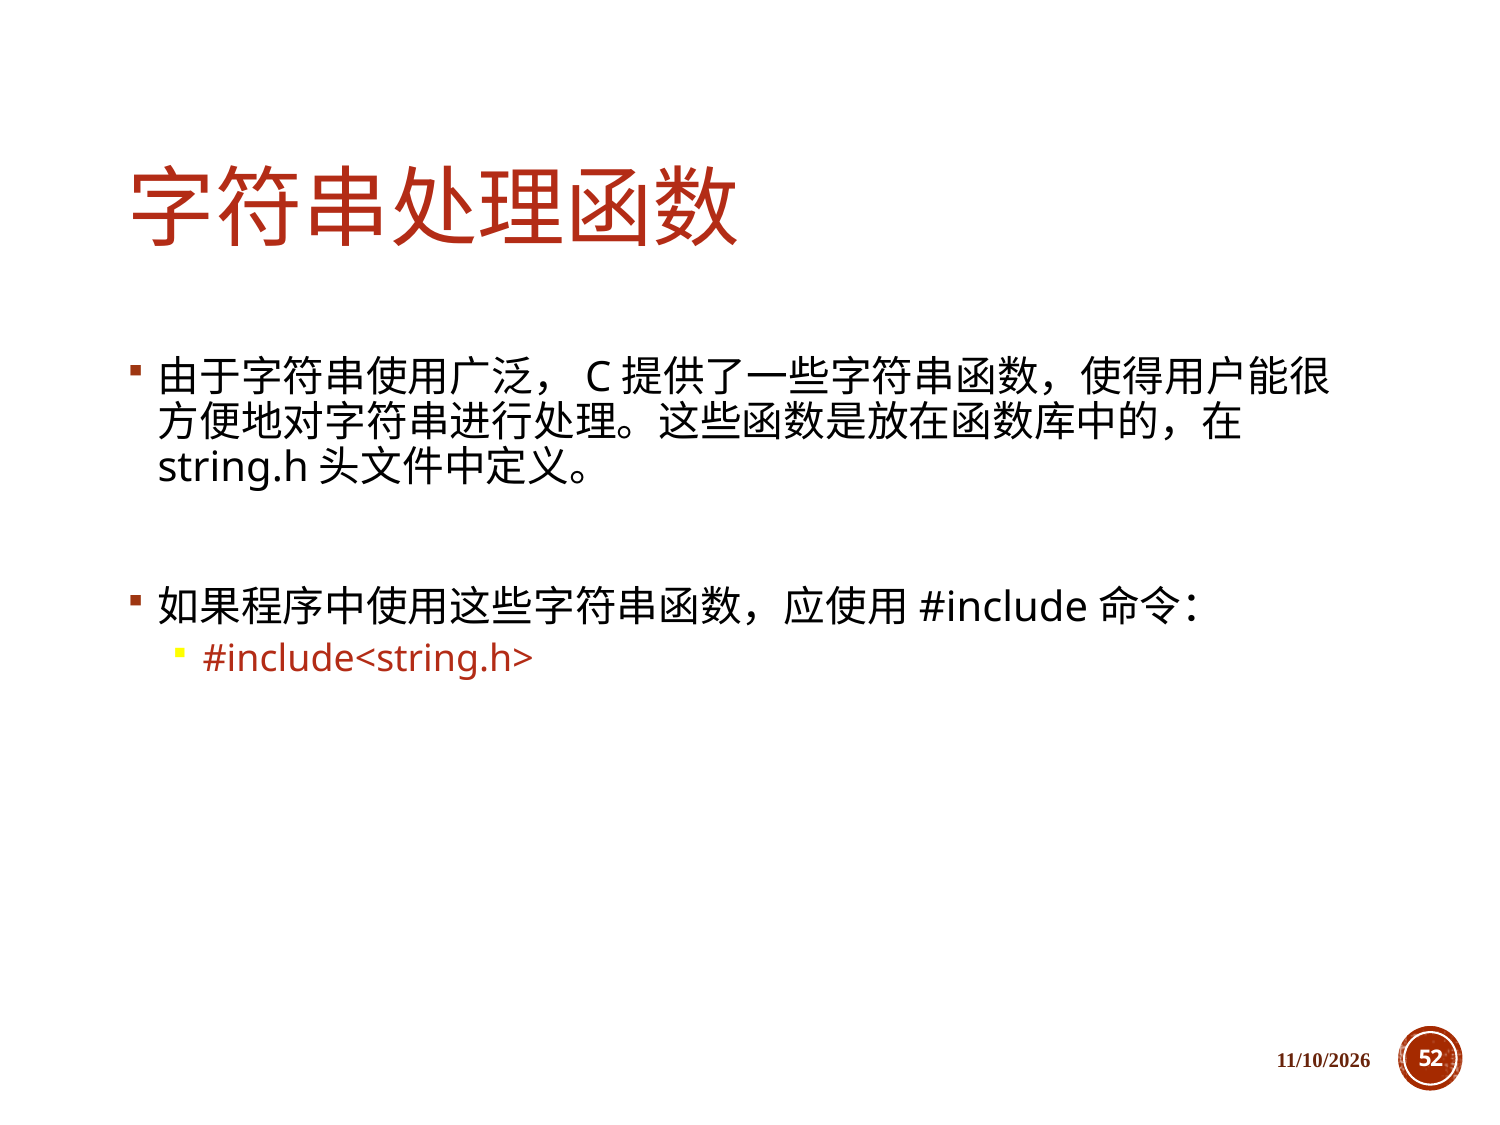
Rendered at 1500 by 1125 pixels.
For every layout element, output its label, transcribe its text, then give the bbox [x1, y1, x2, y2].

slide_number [982, 1028, 1386, 1089]
slide_number 52 [1391, 1028, 1471, 1089]
title 字符串处理函数 [112, 79, 1388, 344]
list 由于字符串使用广泛，C提供了一些字符串函数，使得用户能很方便地对字符串进行处理。这些函数是放在函数库中的，在string.h头文件中定义。 如果程序中使用这些字符串函数，应使用#include命令： #include<string.h> [112, 348, 1388, 1013]
